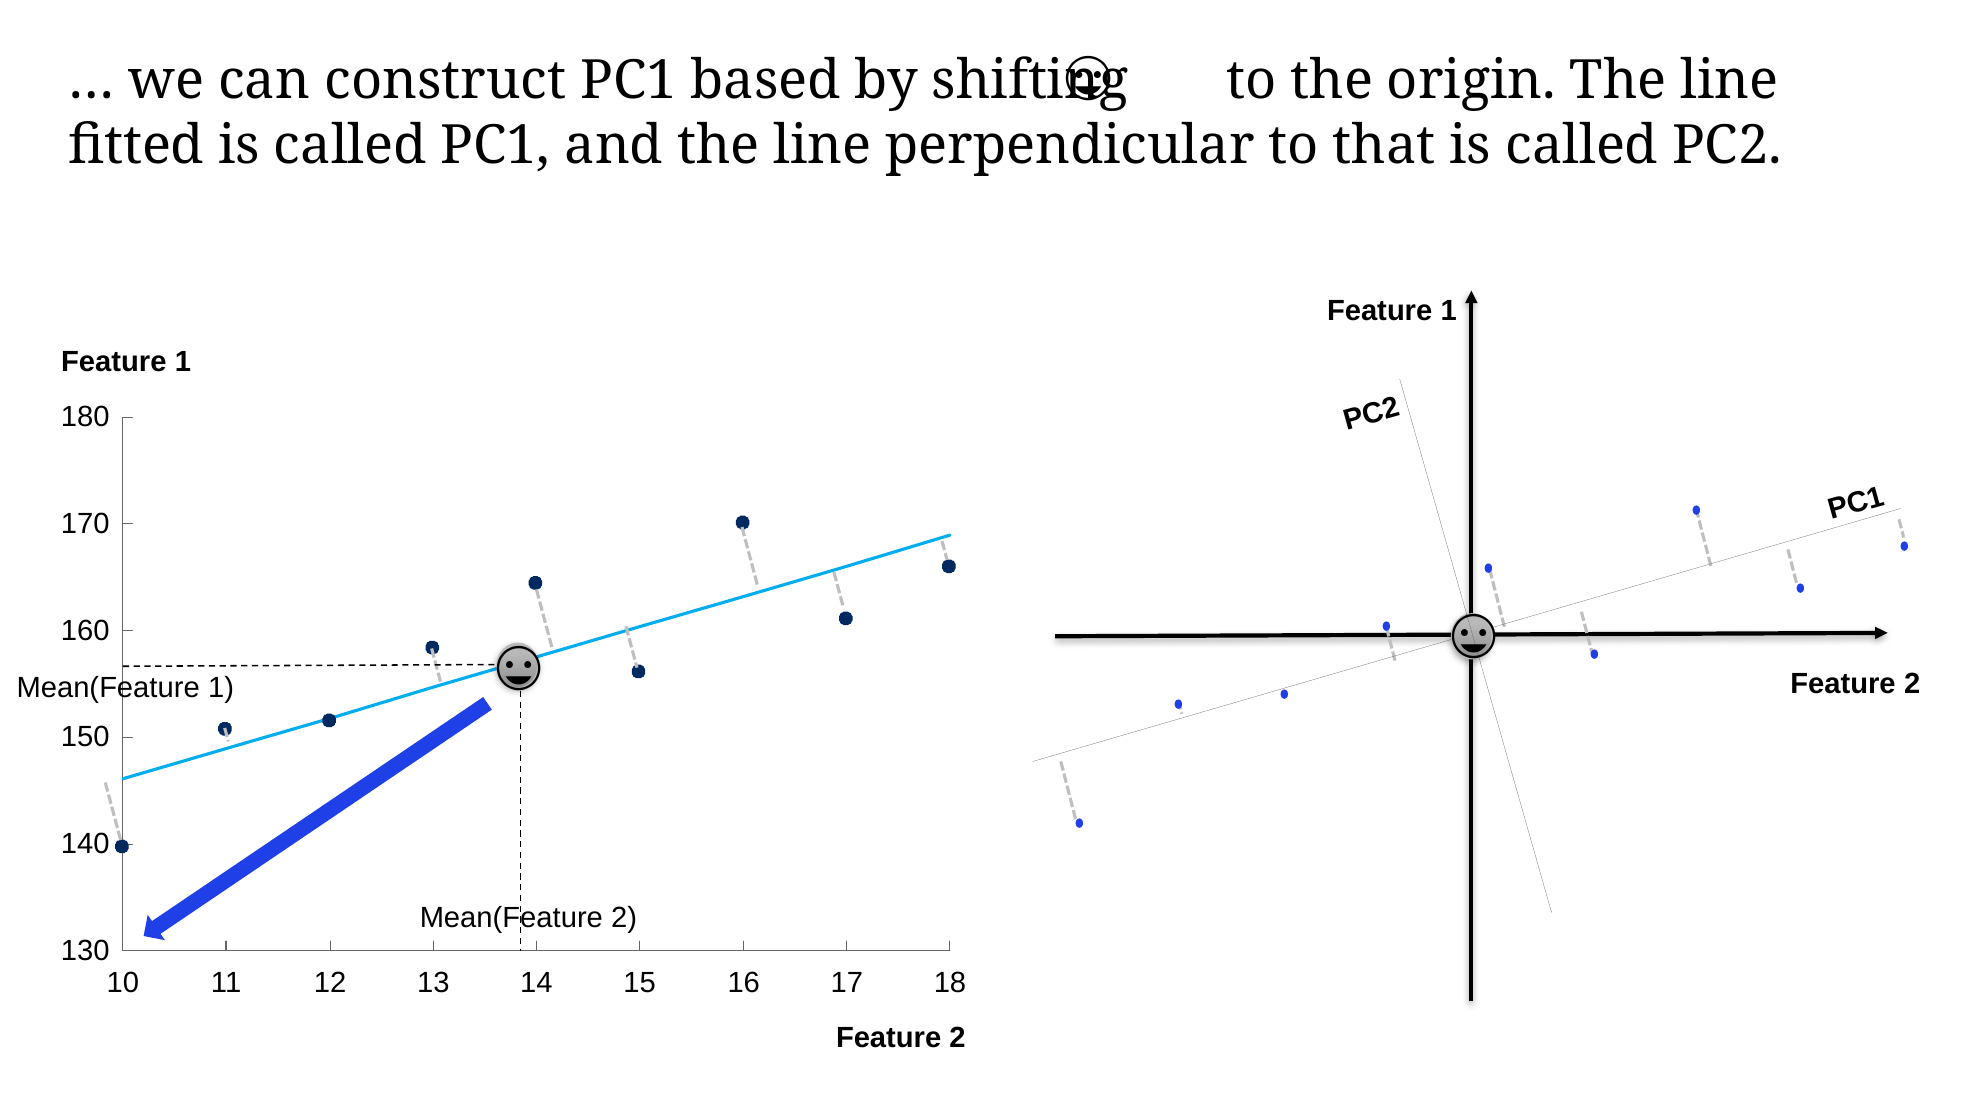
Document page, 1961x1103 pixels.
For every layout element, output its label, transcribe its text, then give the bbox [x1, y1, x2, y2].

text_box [1032, 508, 1394, 762]
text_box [1906, 566, 1917, 715]
text_box [1073, 816, 1086, 830]
text_box 13 [417, 976, 450, 1000]
text_box 15 [623, 976, 656, 1000]
text_box PC2 [1443, 370, 1467, 377]
text_box PC2 [1476, 366, 1483, 377]
text_box 160 [61, 615, 82, 647]
picture [1060, 50, 1116, 106]
text_box 10 [106, 975, 140, 1000]
text_box 140 [61, 828, 100, 861]
text_box 14 [520, 976, 553, 1000]
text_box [87, 587, 959, 733]
picture [490, 640, 547, 696]
text_box [1906, 539, 1911, 553]
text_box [1399, 378, 1552, 913]
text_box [105, 400, 966, 968]
text_box 180 [61, 401, 103, 434]
text_box 170 [61, 507, 100, 540]
text_box PC2 [1339, 390, 1394, 437]
text_box … we can construct PC1 based by shifting to the origin. The line fitted is called PC1, and the line perpendicular to that is called PC2. [53, 37, 1904, 159]
text_box 11 [210, 976, 242, 1000]
text_box PC1 [1824, 457, 1961, 507]
text_box Feature 1 [1327, 295, 1468, 327]
text_box 17 [830, 976, 863, 1000]
text_box 150 [61, 721, 100, 753]
text_box 18 [933, 973, 967, 1000]
text_box 130 [61, 934, 100, 967]
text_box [1555, 508, 1901, 762]
picture [1445, 608, 1502, 664]
text_box 16 [727, 976, 760, 1000]
text_box 12 [314, 976, 347, 1000]
text_box Feature 1 [61, 346, 207, 379]
text_box Feature 2 [823, 1022, 967, 1054]
